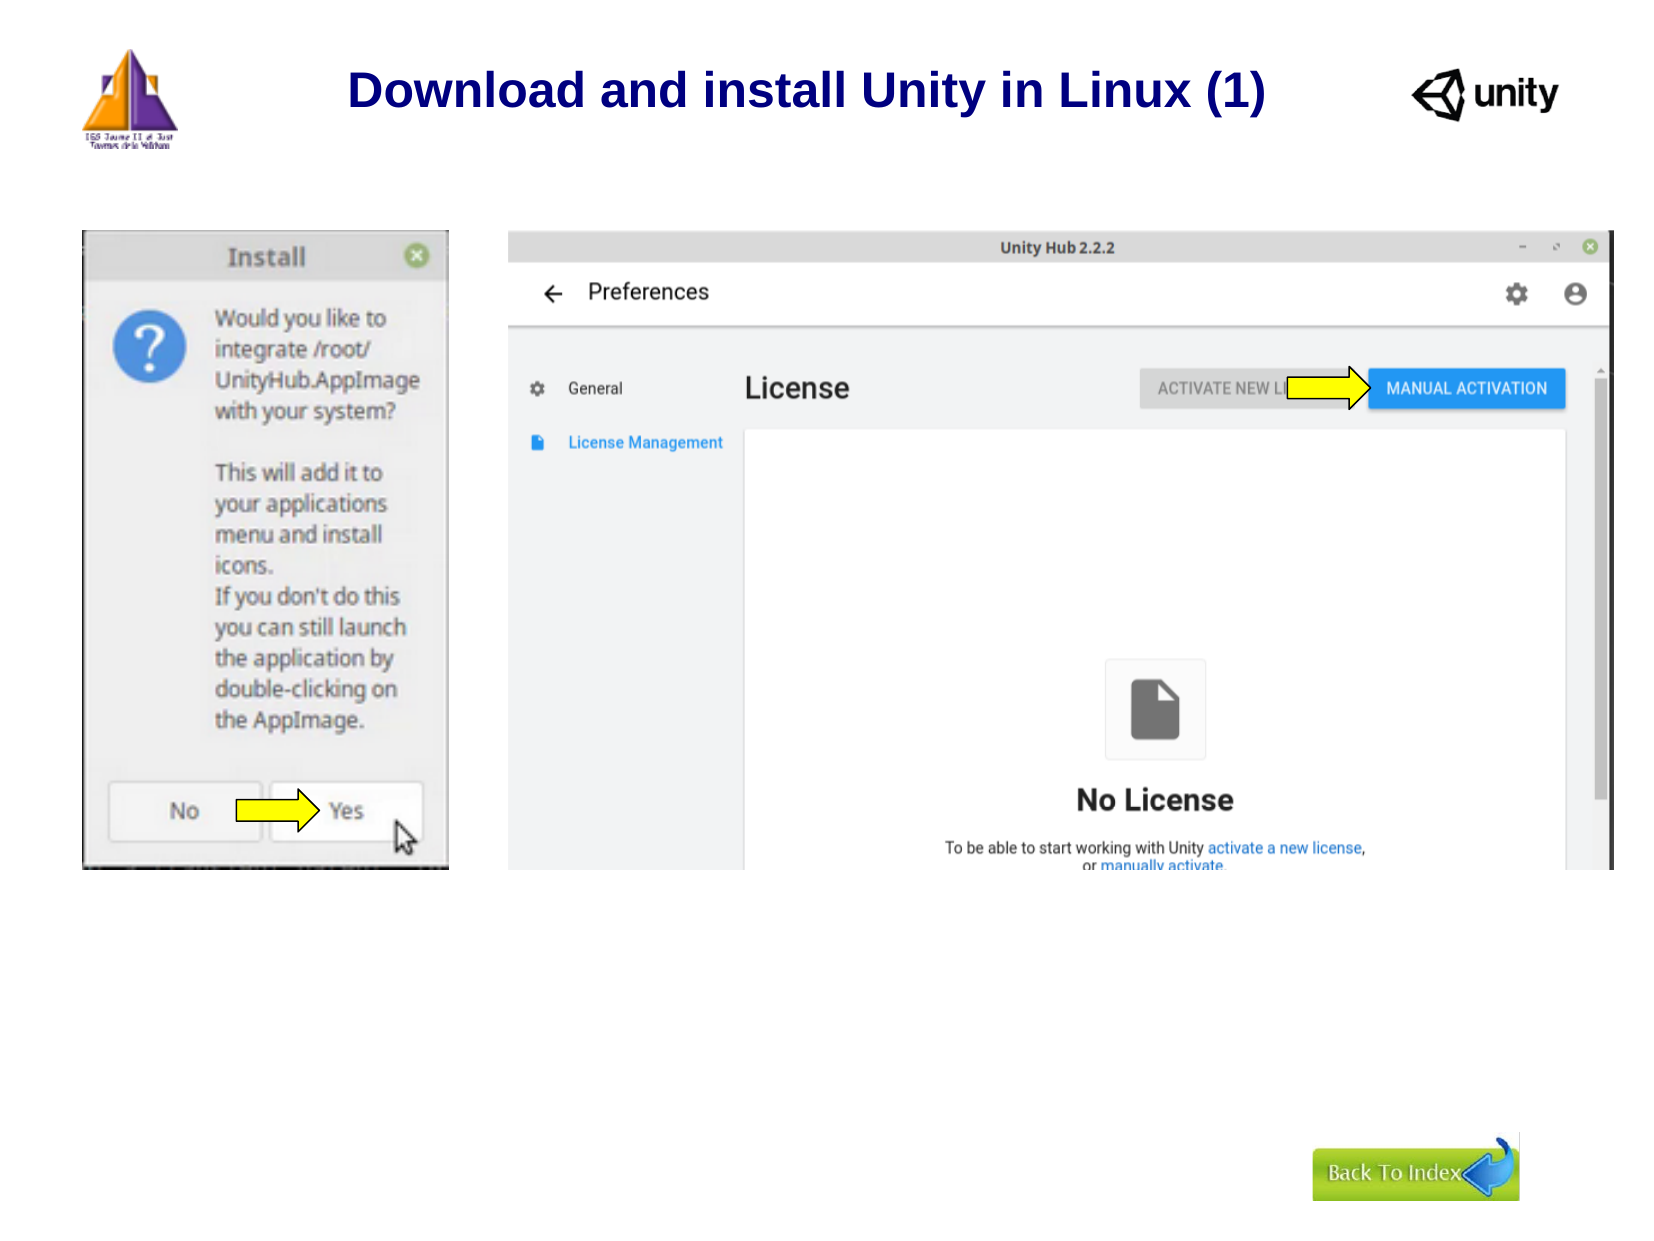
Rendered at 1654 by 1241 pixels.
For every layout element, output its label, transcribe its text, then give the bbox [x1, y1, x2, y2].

picture [82, 229, 449, 870]
text_box [106, 29, 231, 160]
text_box Download and install Unity in Linux (1) [319, 40, 1297, 129]
picture [507, 226, 1614, 870]
text_box [1312, 1132, 1520, 1201]
picture [82, 49, 178, 150]
picture [1405, 60, 1572, 129]
